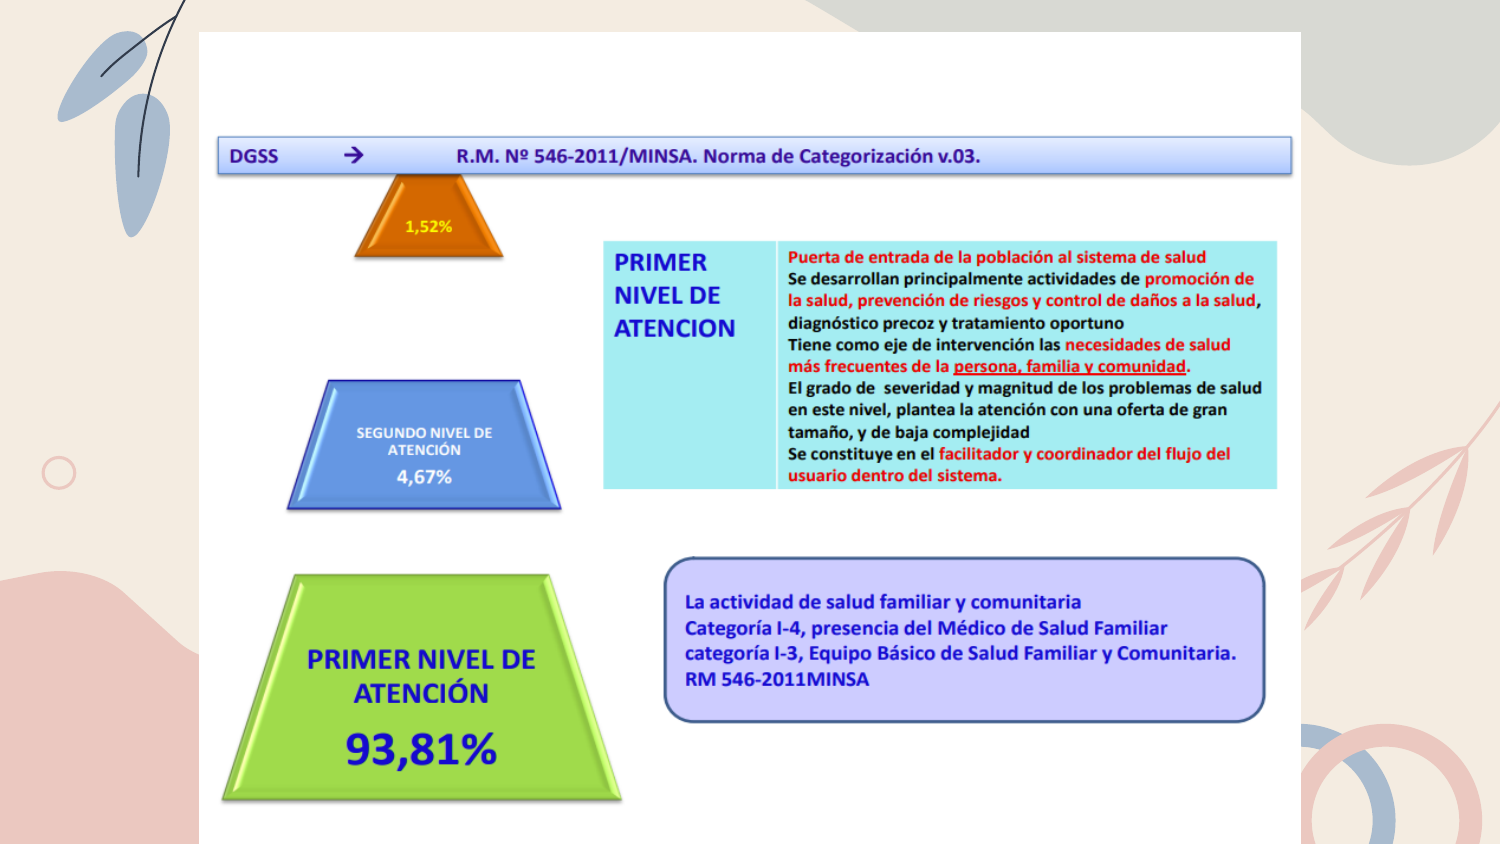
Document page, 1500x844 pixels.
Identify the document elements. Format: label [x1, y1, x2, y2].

picture [198, 32, 1301, 844]
